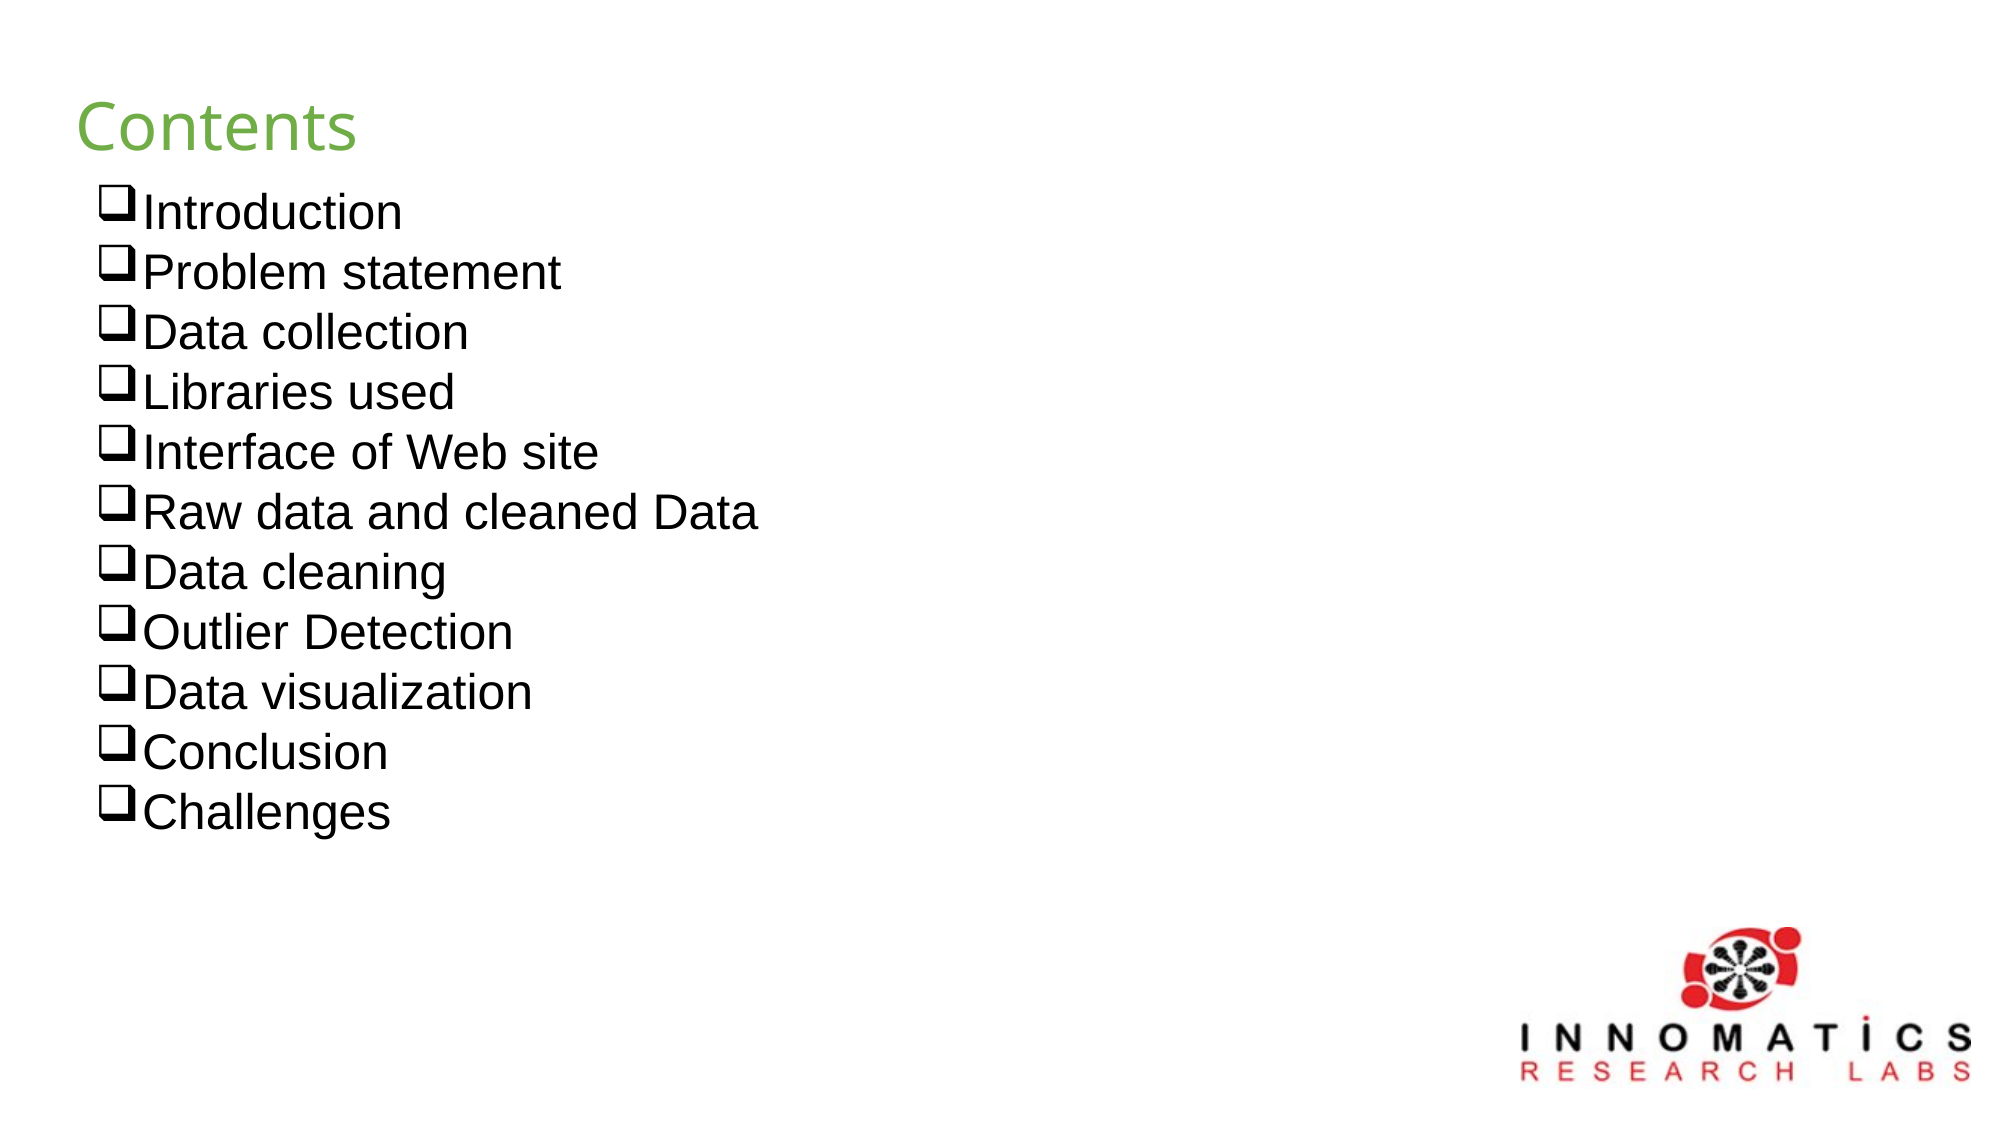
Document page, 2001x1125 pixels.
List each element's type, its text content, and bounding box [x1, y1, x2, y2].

text_box Introduction Problem statement Data collection Libraries used Interface of Web site Raw data and cleaned Data Data cleaning Outlier Detection Data visualization Conclusion Challenges [80, 172, 827, 908]
picture [1520, 927, 1971, 1089]
text_box Contents [60, 11, 378, 171]
